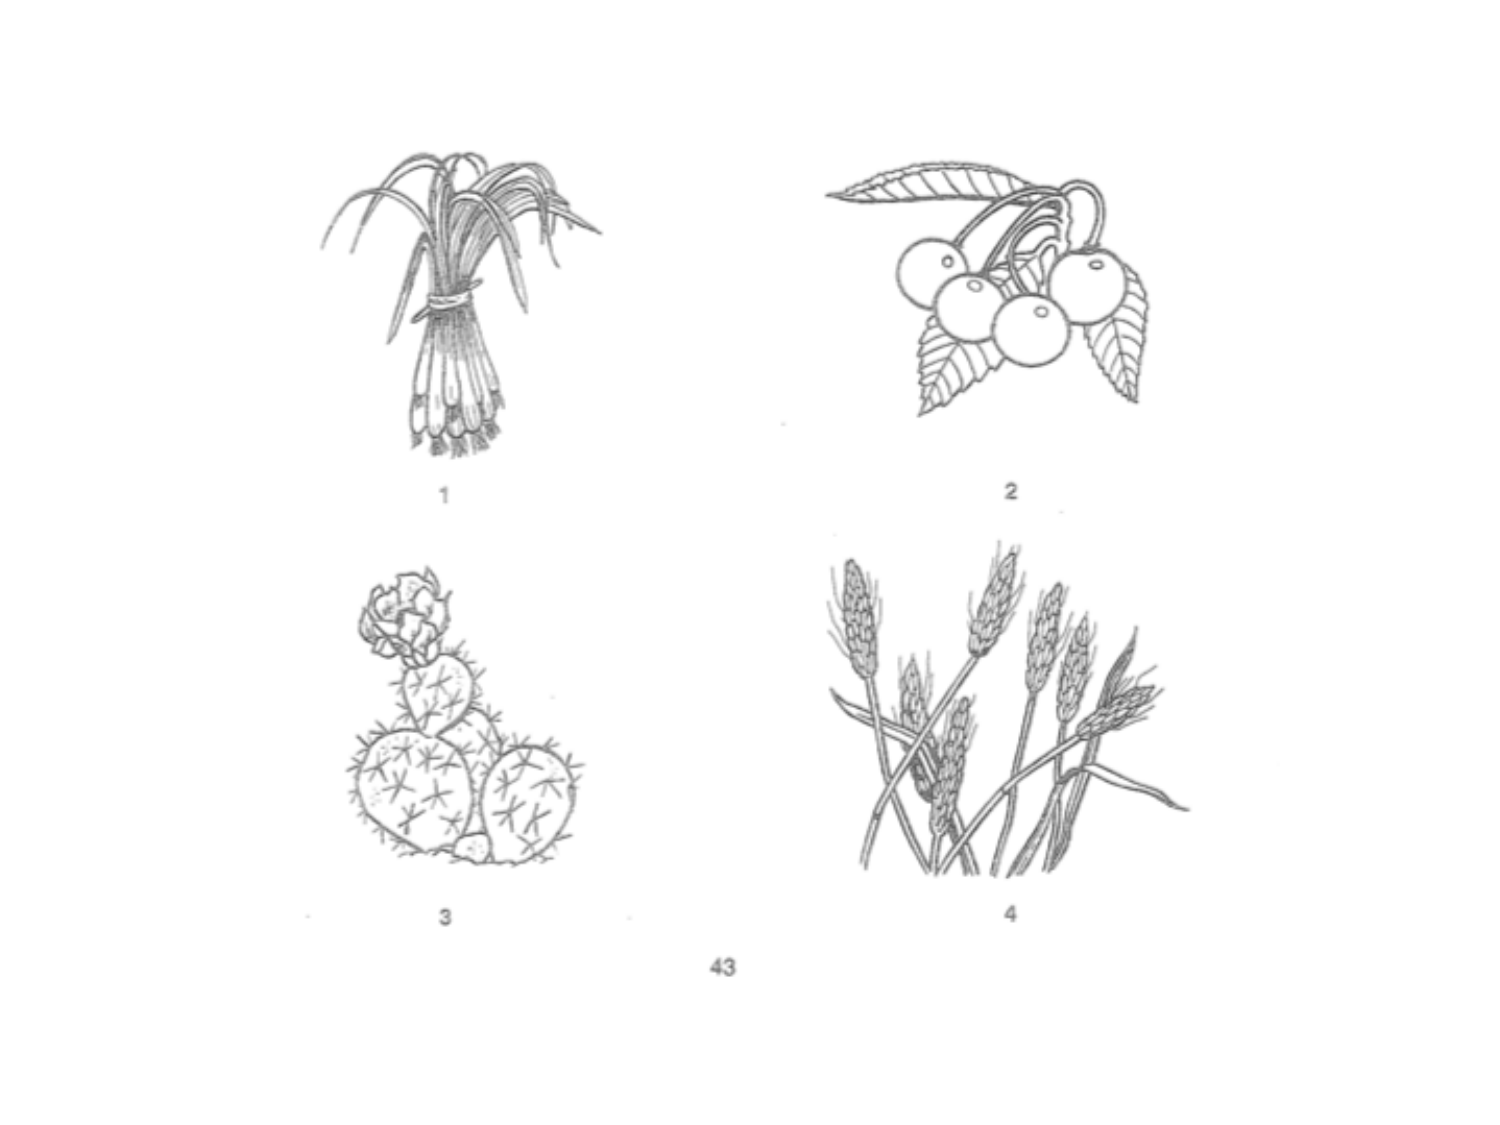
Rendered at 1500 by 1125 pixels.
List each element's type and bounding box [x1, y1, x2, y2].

picture [218, 122, 1280, 1003]
